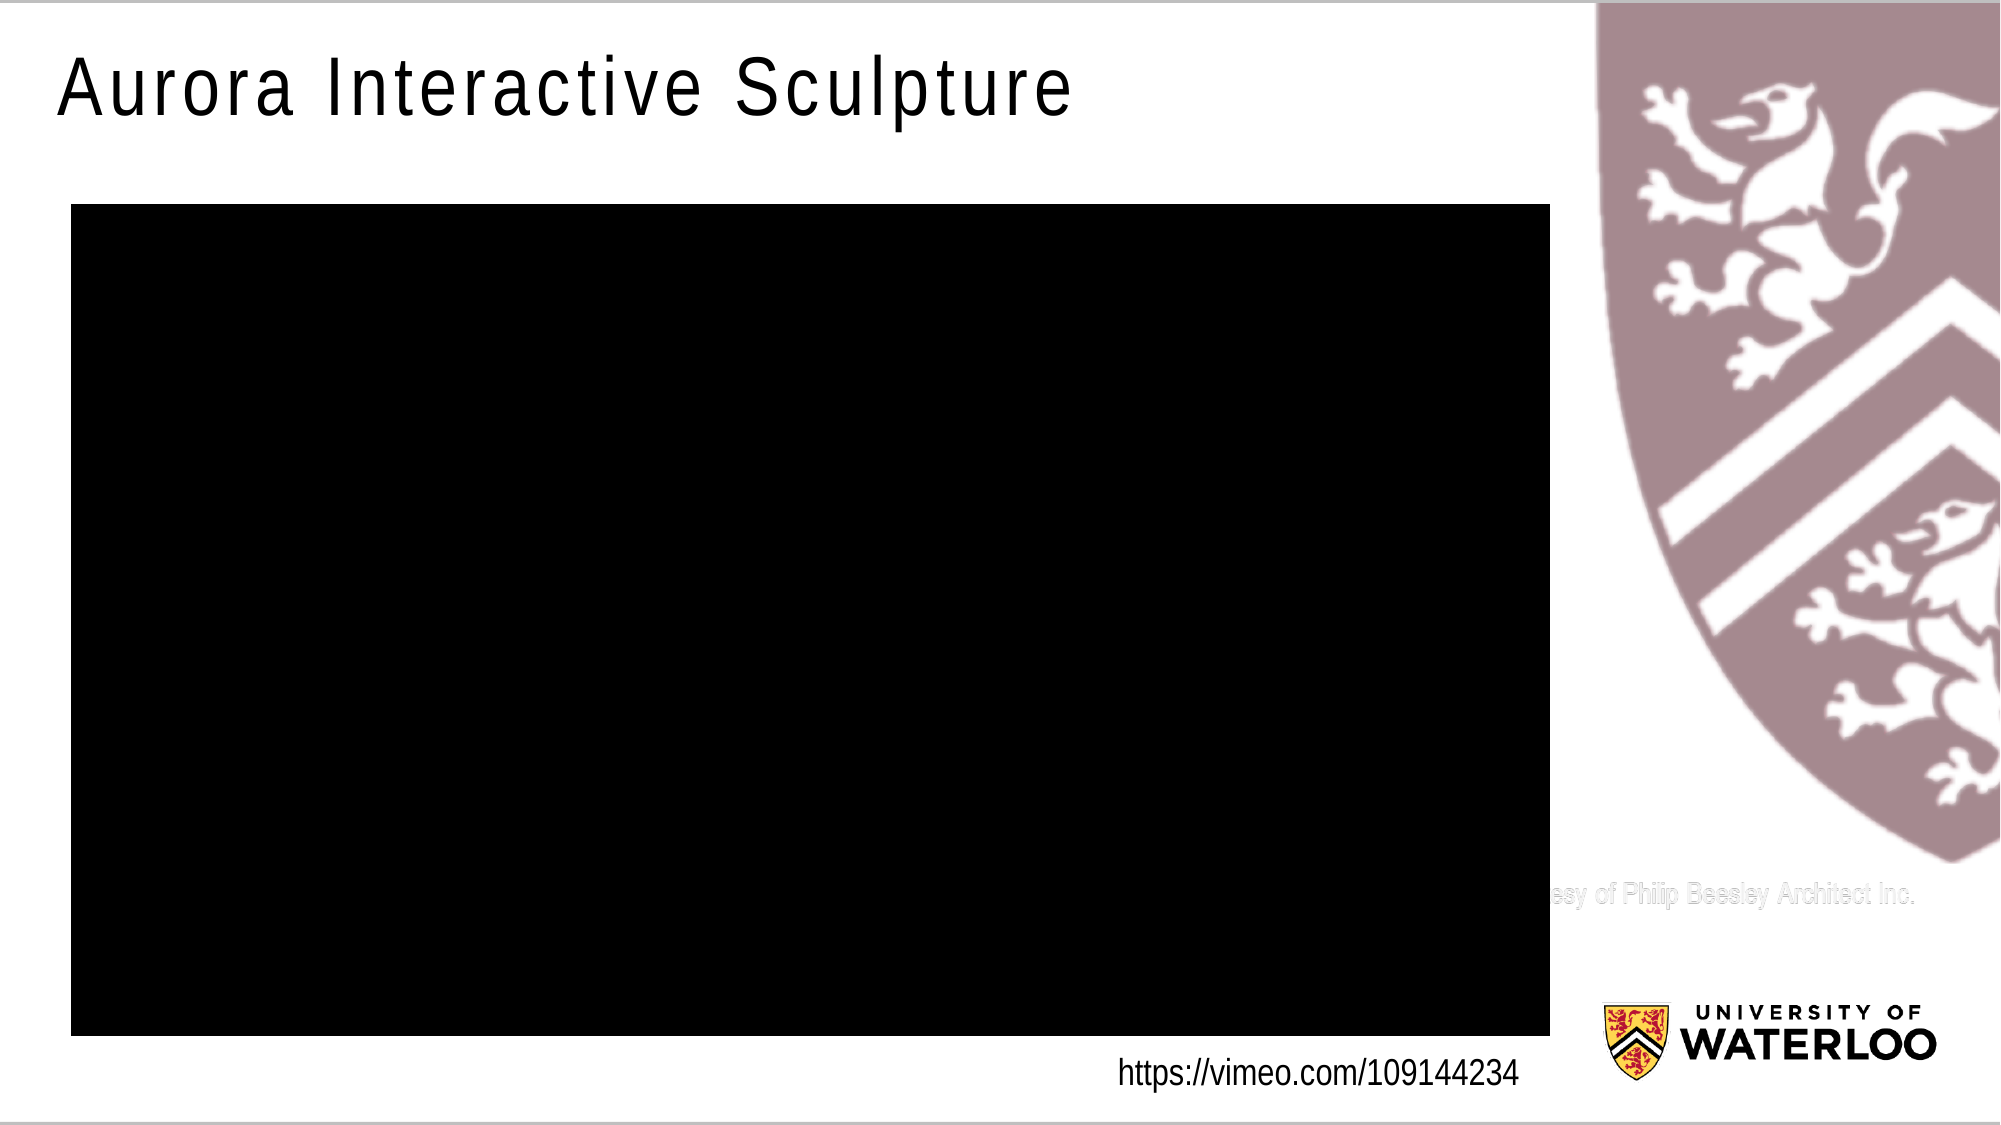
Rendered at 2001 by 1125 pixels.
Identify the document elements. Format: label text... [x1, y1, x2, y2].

picture [1567, 962, 1973, 1110]
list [71, 203, 1551, 1037]
title Aurora Interactive Sculpture [42, 11, 1580, 170]
text_box https://vimeo.com/109144234 [1103, 1040, 1535, 1101]
picture [1551, 865, 1937, 928]
